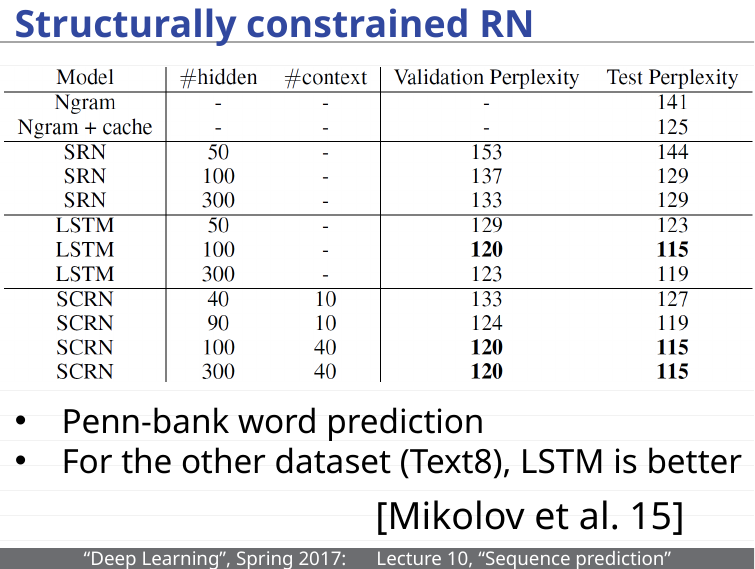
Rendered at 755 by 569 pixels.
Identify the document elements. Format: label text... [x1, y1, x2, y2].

text_box Penn-bank word prediction For the other dataset (Text8), LSTM is better [0, 393, 755, 488]
text_box [Mikolov et al. 15] [360, 488, 700, 545]
picture [0, 67, 755, 382]
title Structurally constrained RN [14, 0, 755, 38]
